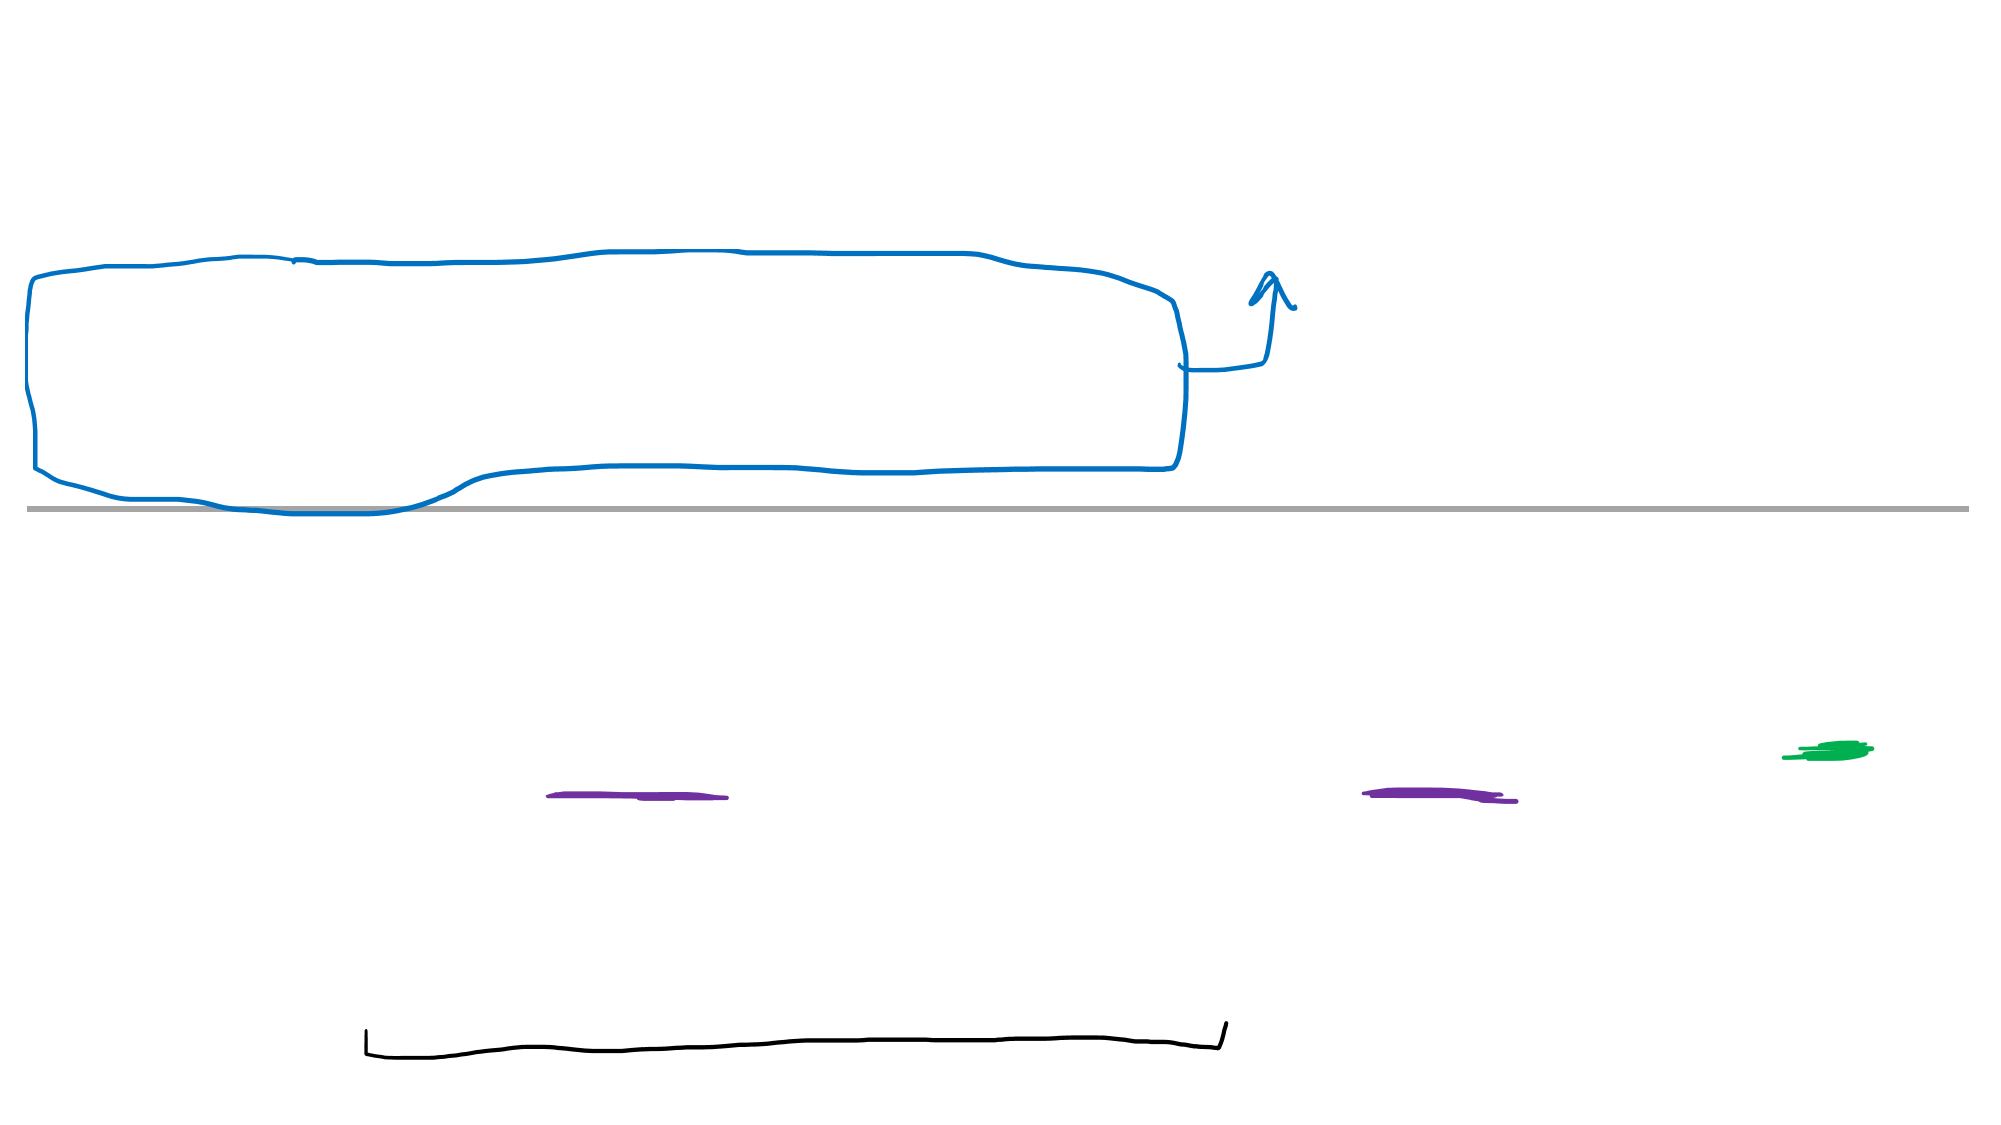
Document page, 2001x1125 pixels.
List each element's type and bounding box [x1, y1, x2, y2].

picture [25, 249, 1883, 1069]
